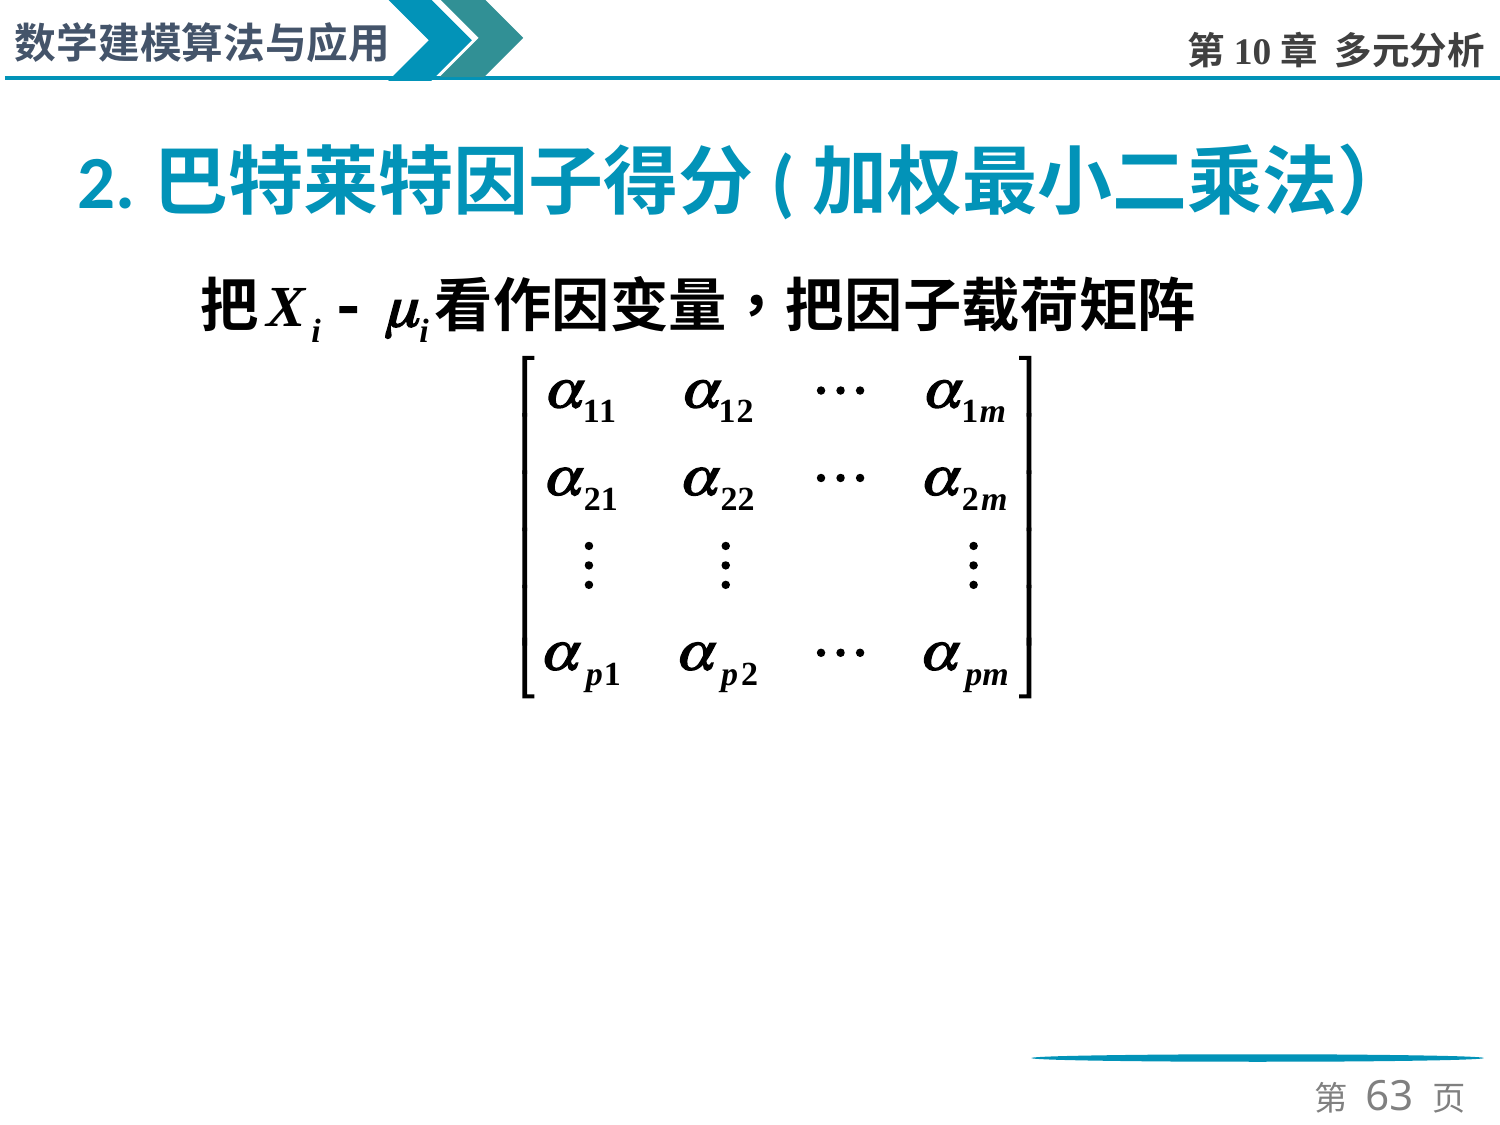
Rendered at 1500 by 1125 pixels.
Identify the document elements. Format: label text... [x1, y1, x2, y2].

text_box 2.巴特莱特因子得分(加权最小二乘法） [63, 126, 1500, 232]
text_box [82, 266, 1426, 874]
